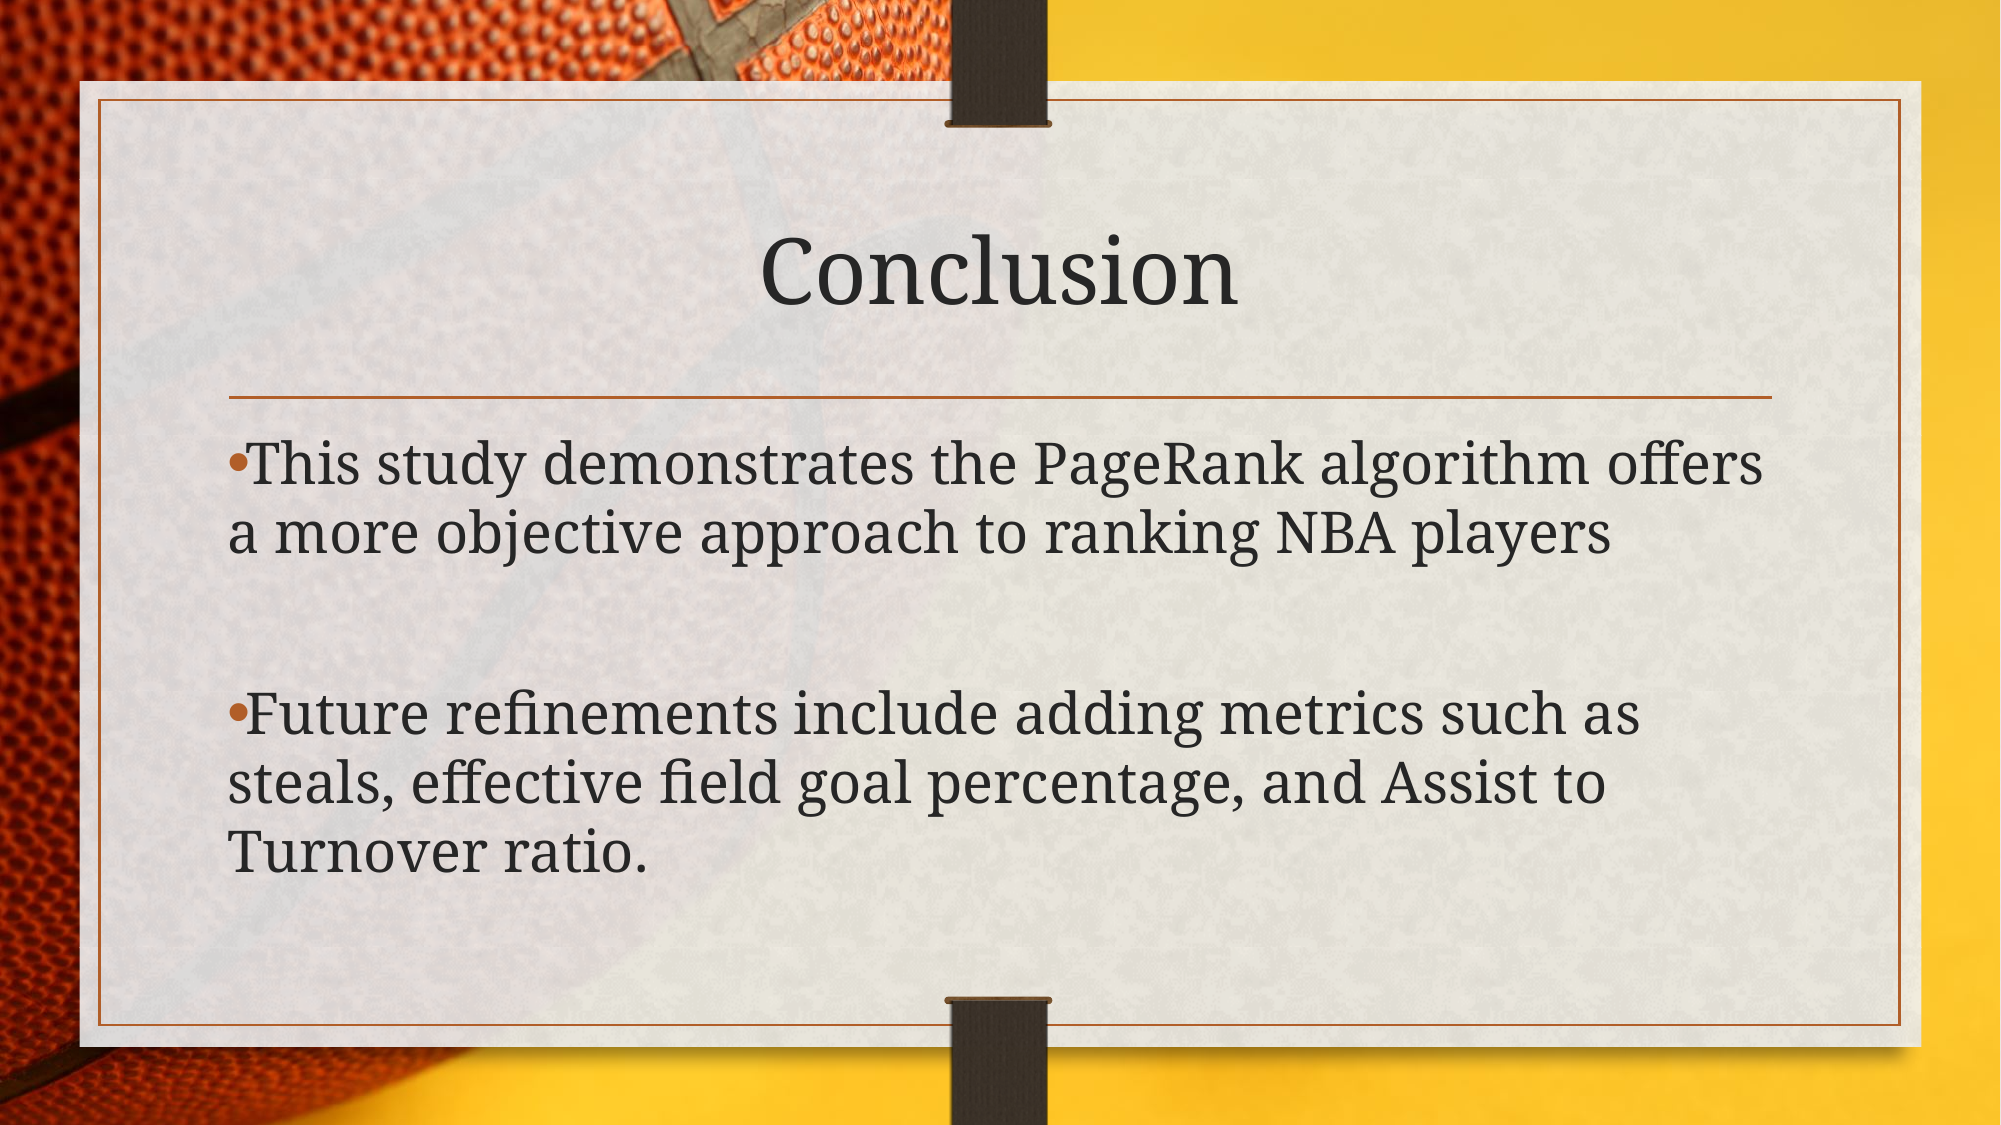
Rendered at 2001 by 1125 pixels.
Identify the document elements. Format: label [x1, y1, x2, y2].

picture [1053, 0, 2001, 1125]
text_box [944, 0, 1053, 1125]
picture [0, 0, 944, 1125]
